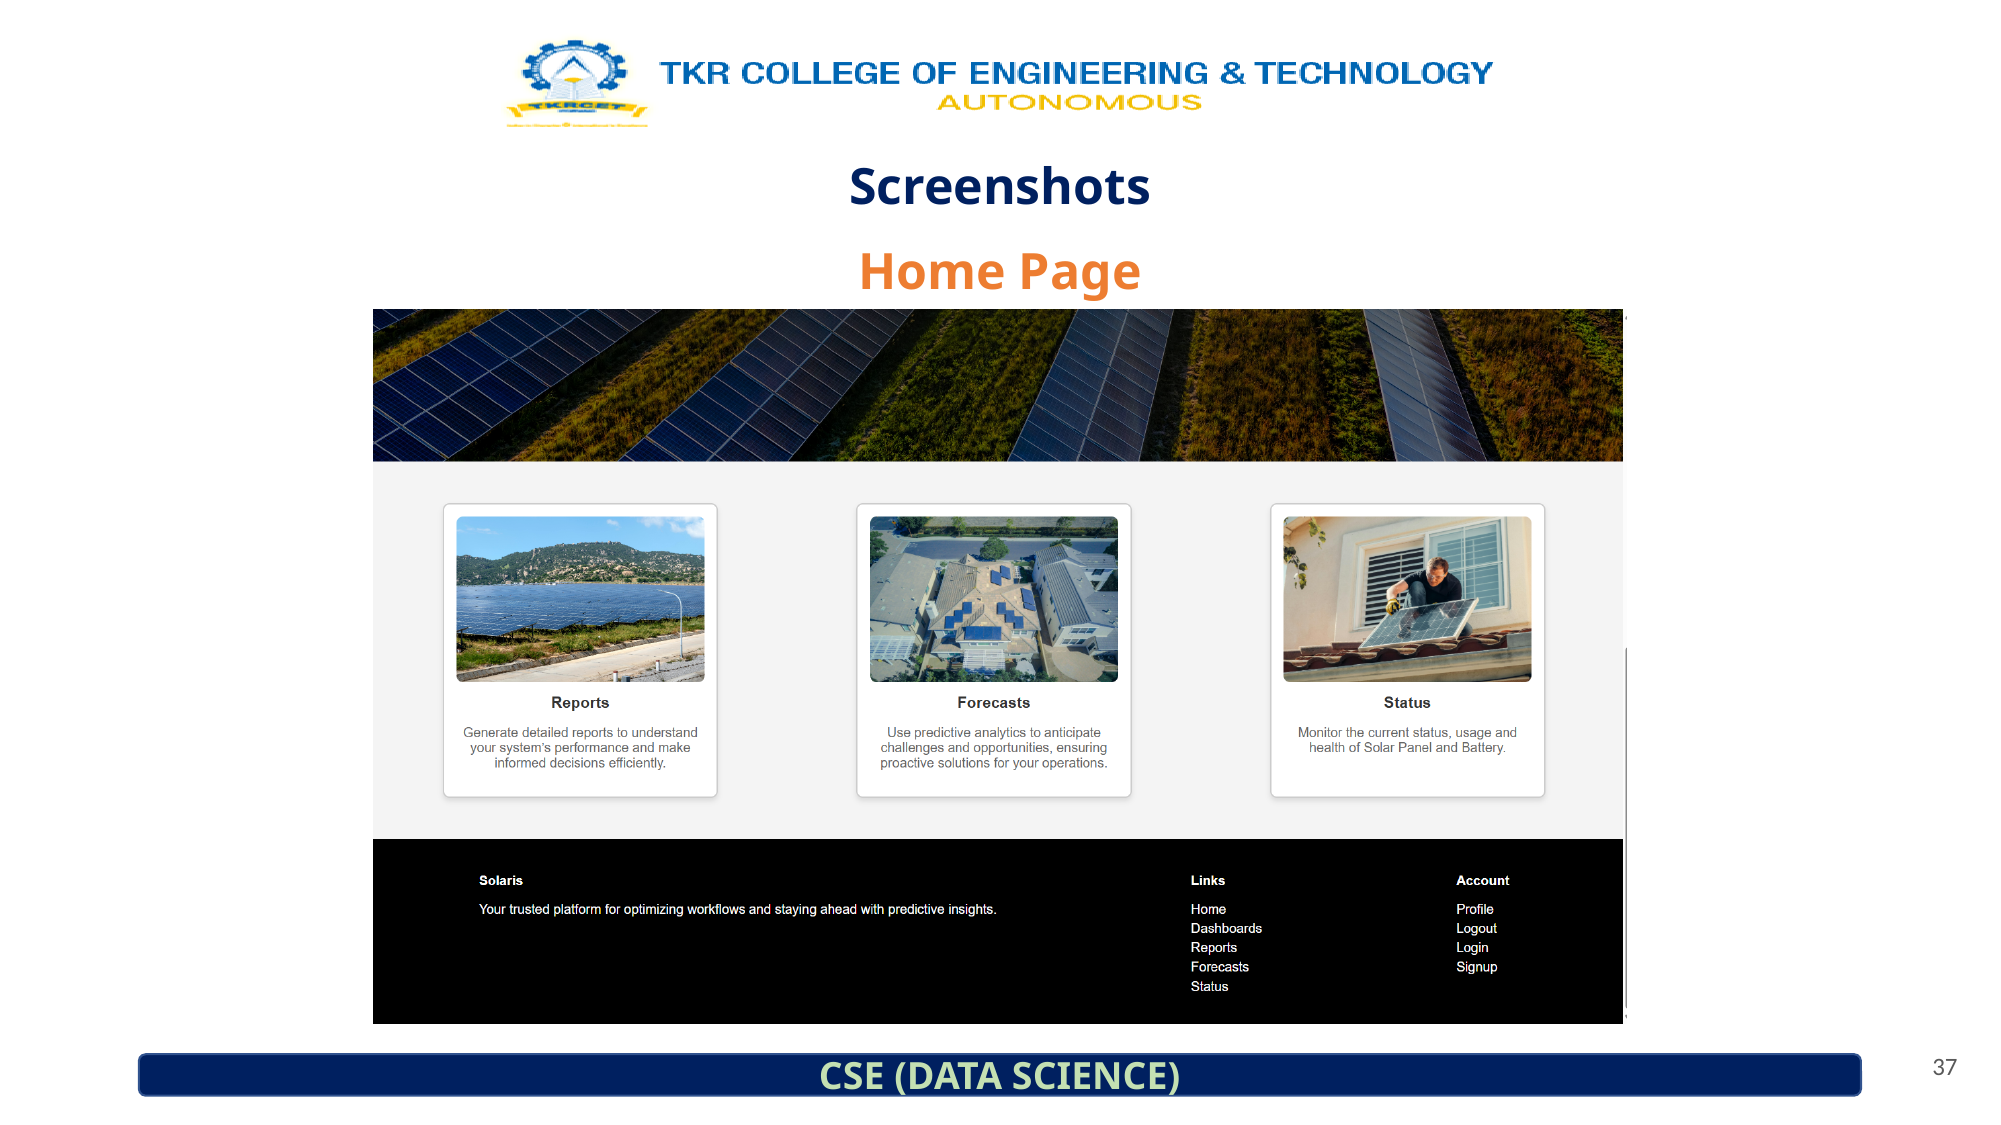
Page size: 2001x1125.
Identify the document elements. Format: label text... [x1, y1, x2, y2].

list Screenshots Home Page [138, 147, 1862, 800]
slide_number 37 [1749, 1035, 1973, 1096]
picture [372, 309, 1628, 1024]
text_box CSE (DATA SCIENCE) [138, 1054, 1749, 1096]
picture [486, 31, 1514, 127]
